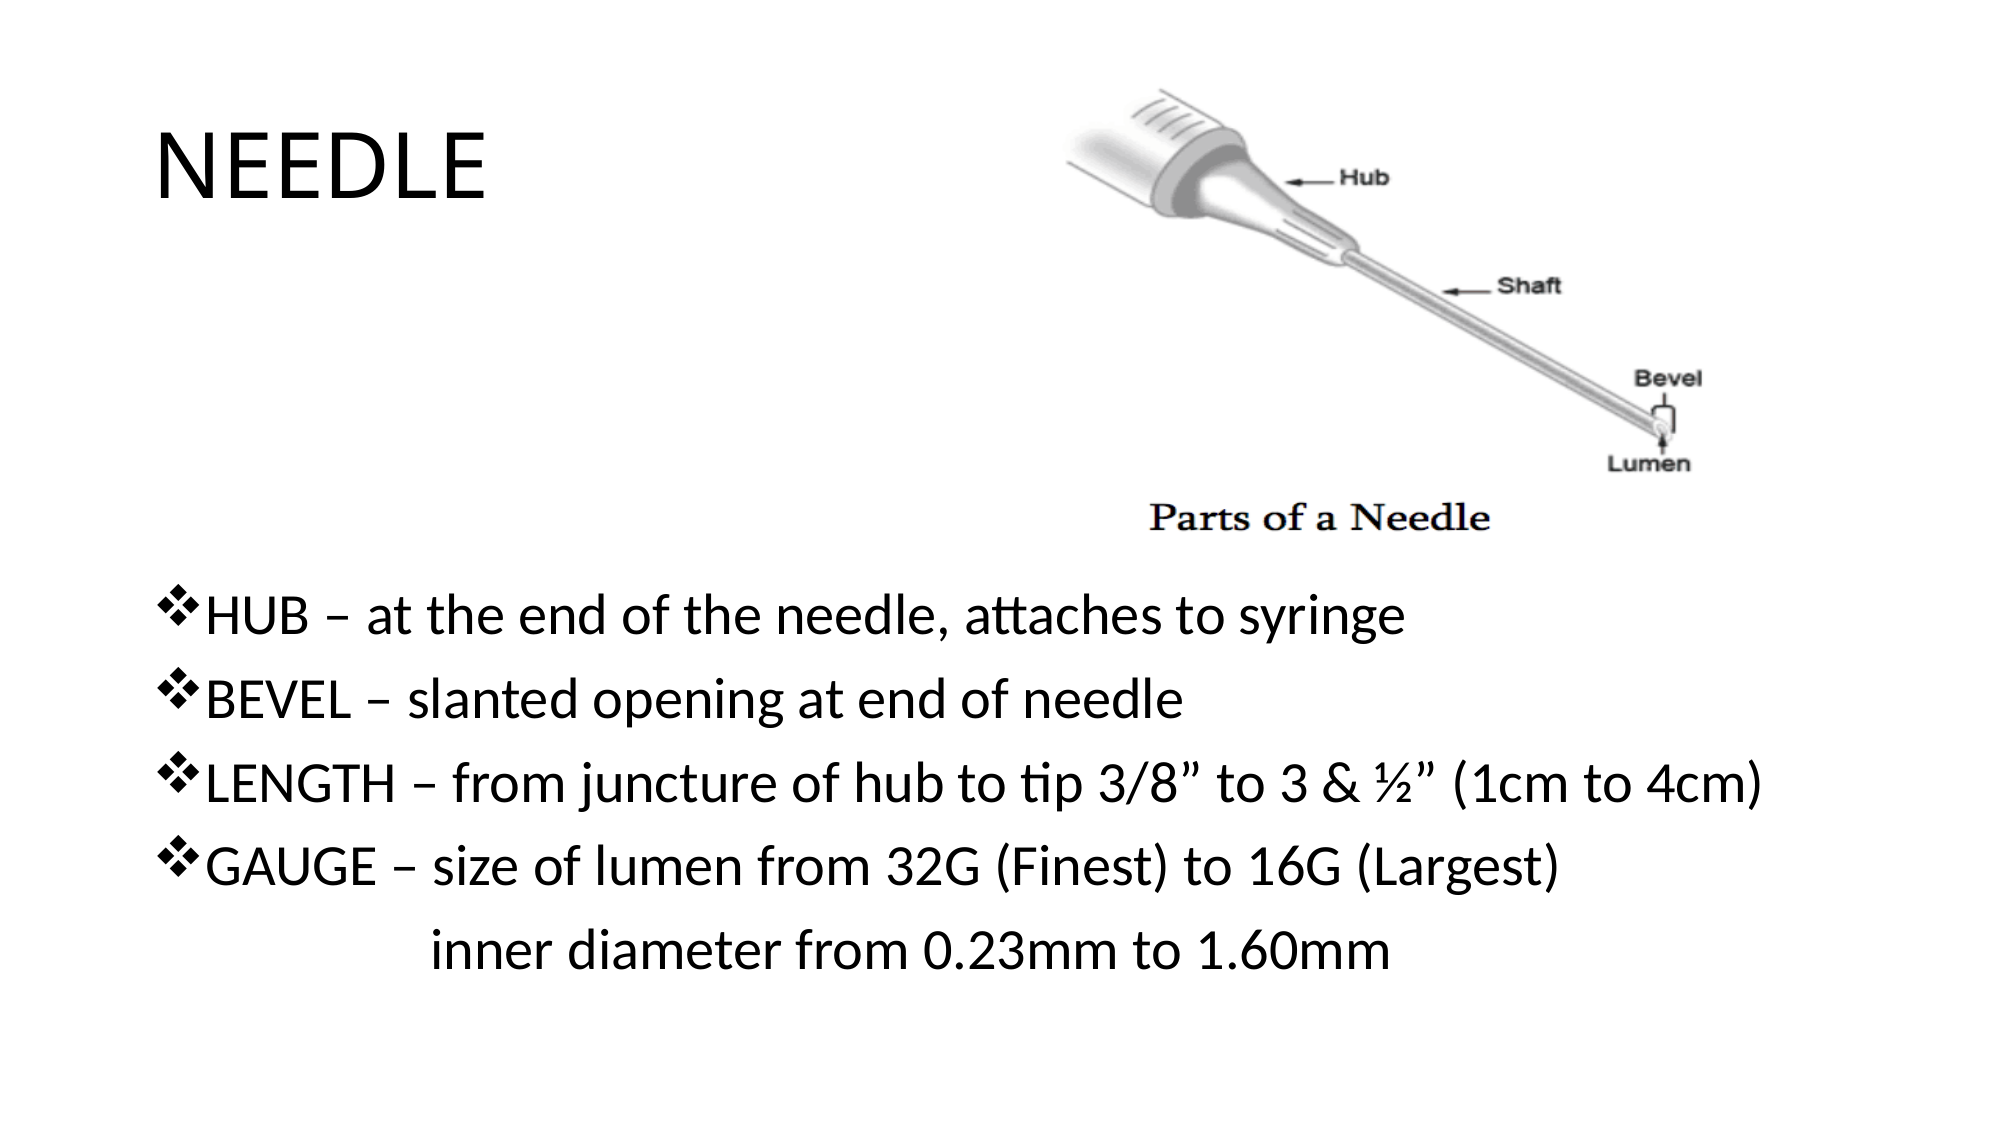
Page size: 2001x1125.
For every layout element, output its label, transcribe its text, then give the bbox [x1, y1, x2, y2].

picture [1026, 63, 1738, 577]
list HUB – at the end of the needle, attaches to syringe BEVEL – slanted opening at end of needle LENGTH – from juncture of hub to tip 3/8” to 3 & ½” (1cm to 4cm) GAUGE – size of lumen from 32G (Finest) to 16G (Largest) inner diameter from 0.23mm to 1.60mm [137, 576, 1863, 1014]
title NEEDLE [137, 59, 1863, 278]
